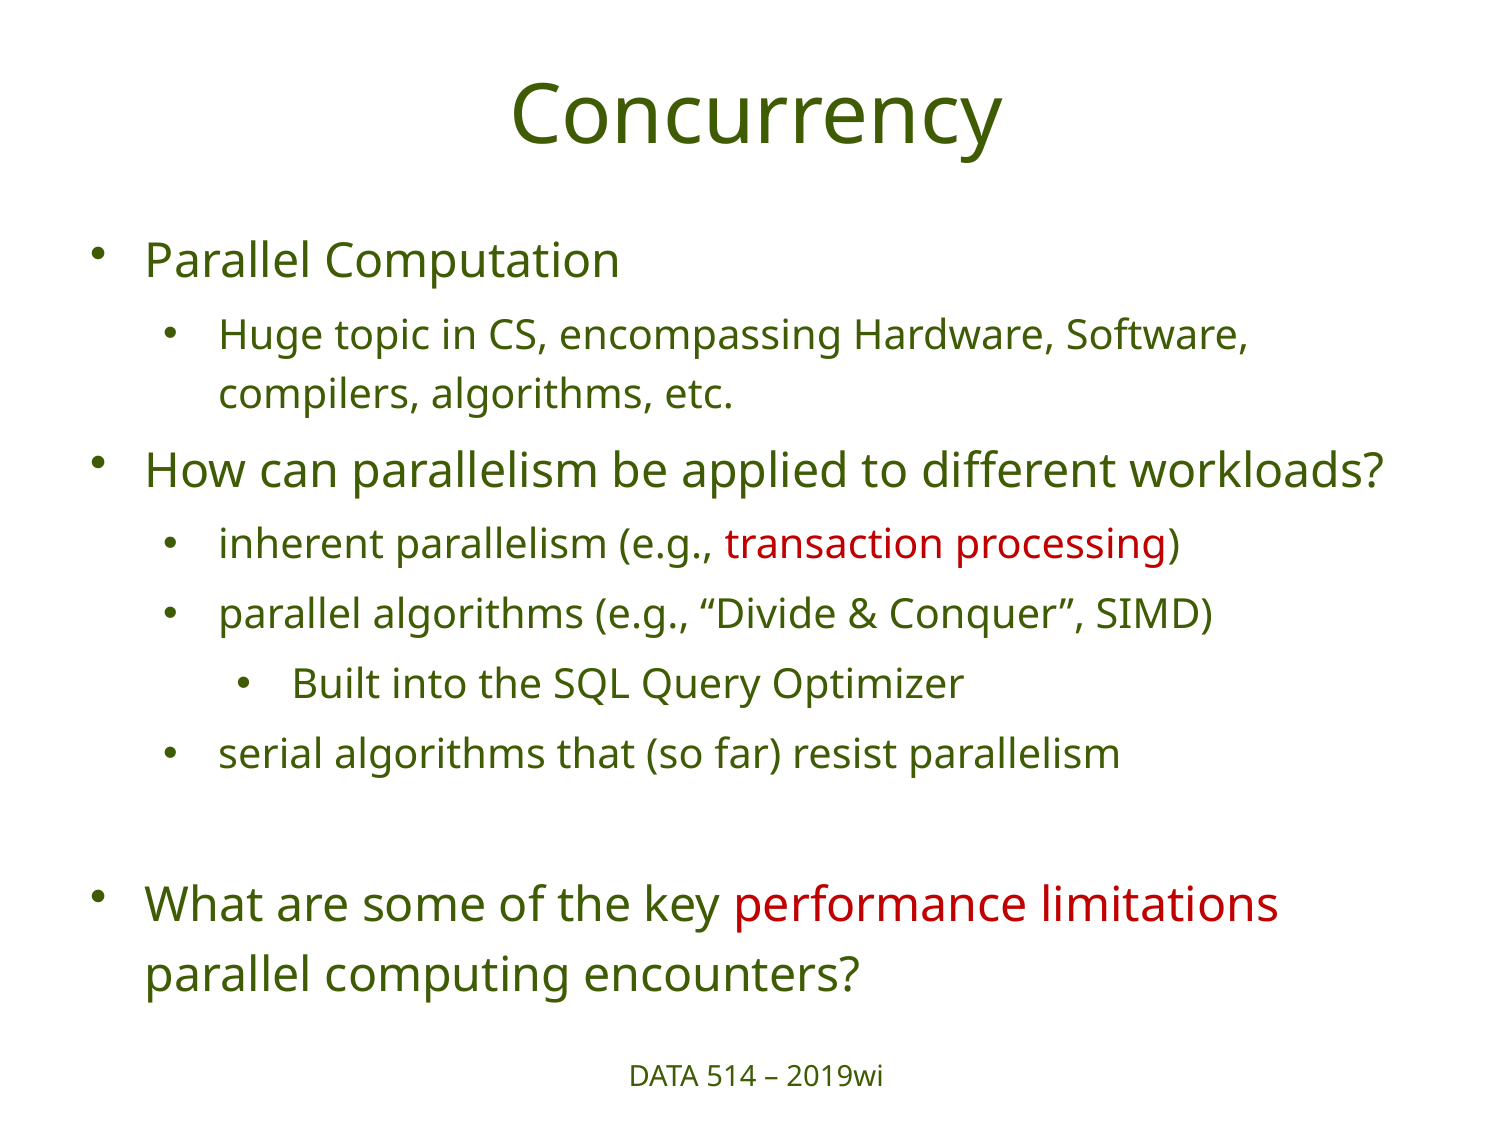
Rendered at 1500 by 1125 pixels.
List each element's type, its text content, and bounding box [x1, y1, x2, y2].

title Concurrency [118, 16, 1394, 205]
footer DATA 514 – 2019wi [462, 1049, 1051, 1125]
list Parallel Computation Huge topic in CS, encompassing Hardware, Software, compilers, algorithms, etc. How can parallelism be applied to different workloads? inherent parallelism (e.g., transaction processing) parallel algorithms (e.g., “Divide & Conquer”, SIMD) Built into the SQL Query Optimizer serial algorithms that (so far) resist parallelism What are some of the key performance limitations parallel computing encounters? [74, 210, 1426, 1026]
